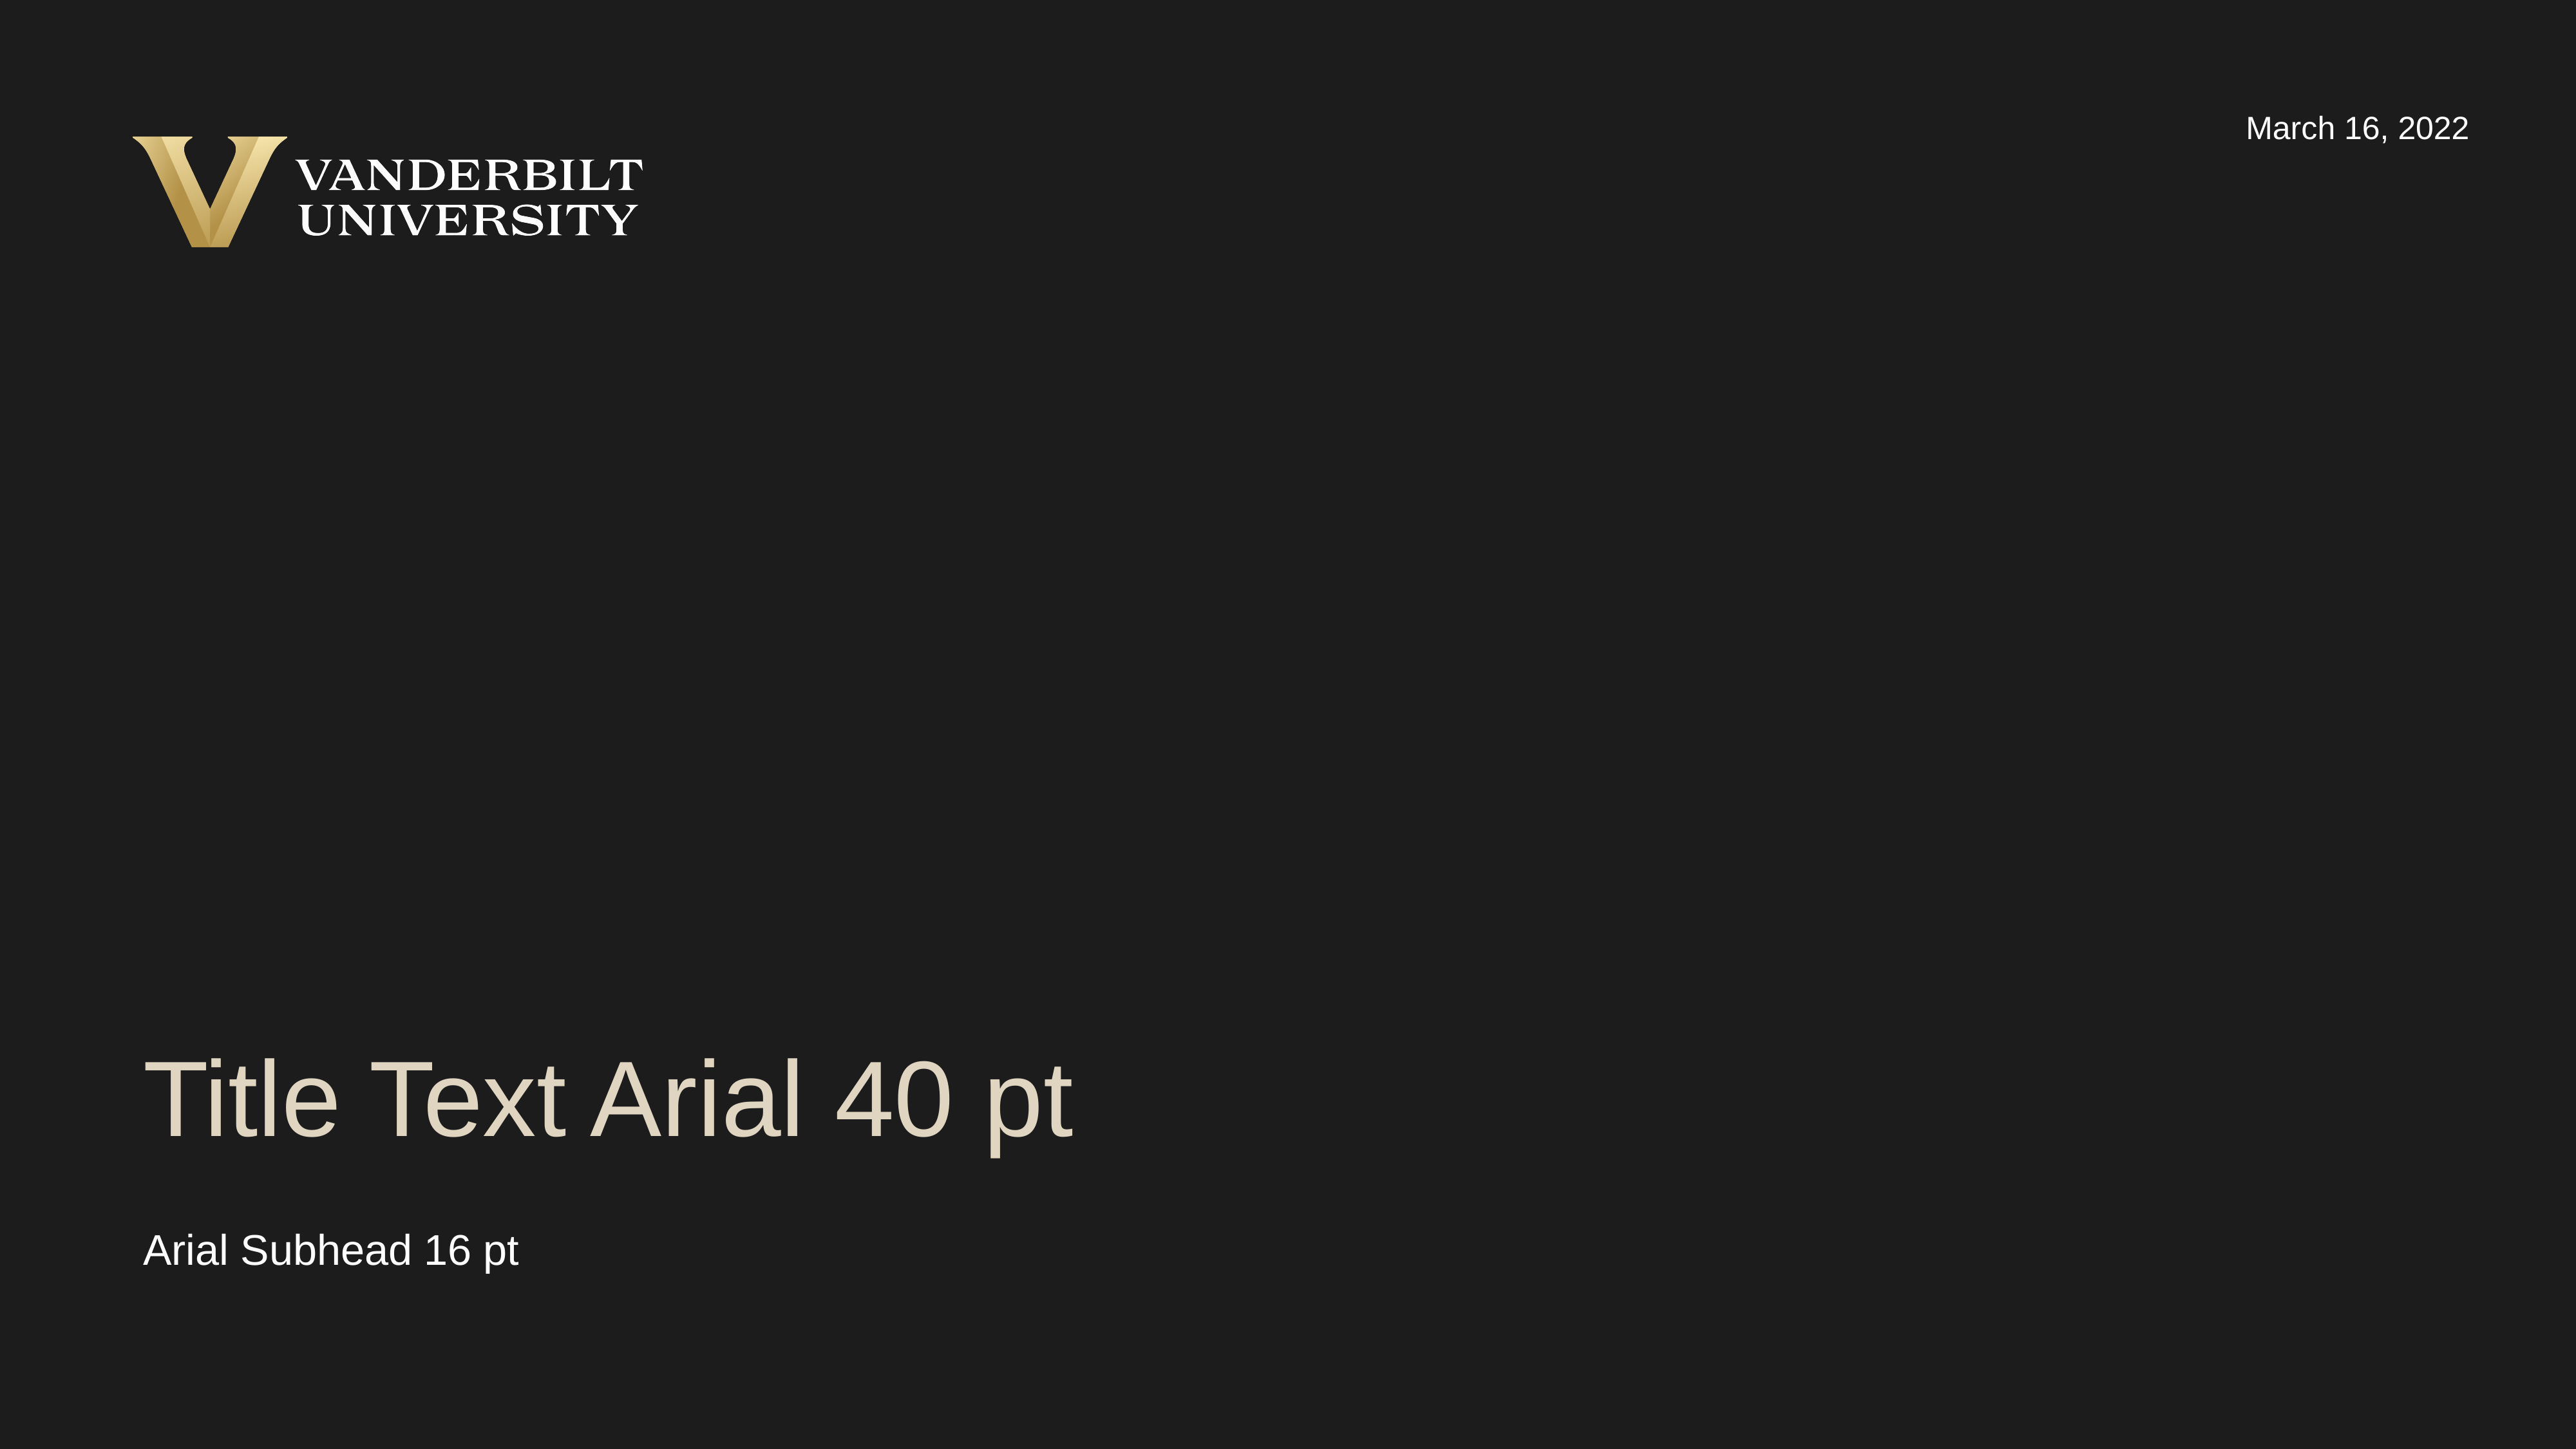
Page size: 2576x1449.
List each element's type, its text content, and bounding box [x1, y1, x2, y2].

text_box March 16, 2022 [2130, 97, 2479, 156]
picture [133, 137, 643, 247]
list Arial Subhead 16 pt [133, 1218, 1909, 1343]
title Title Text Arial 40 pt [133, 893, 1909, 1170]
